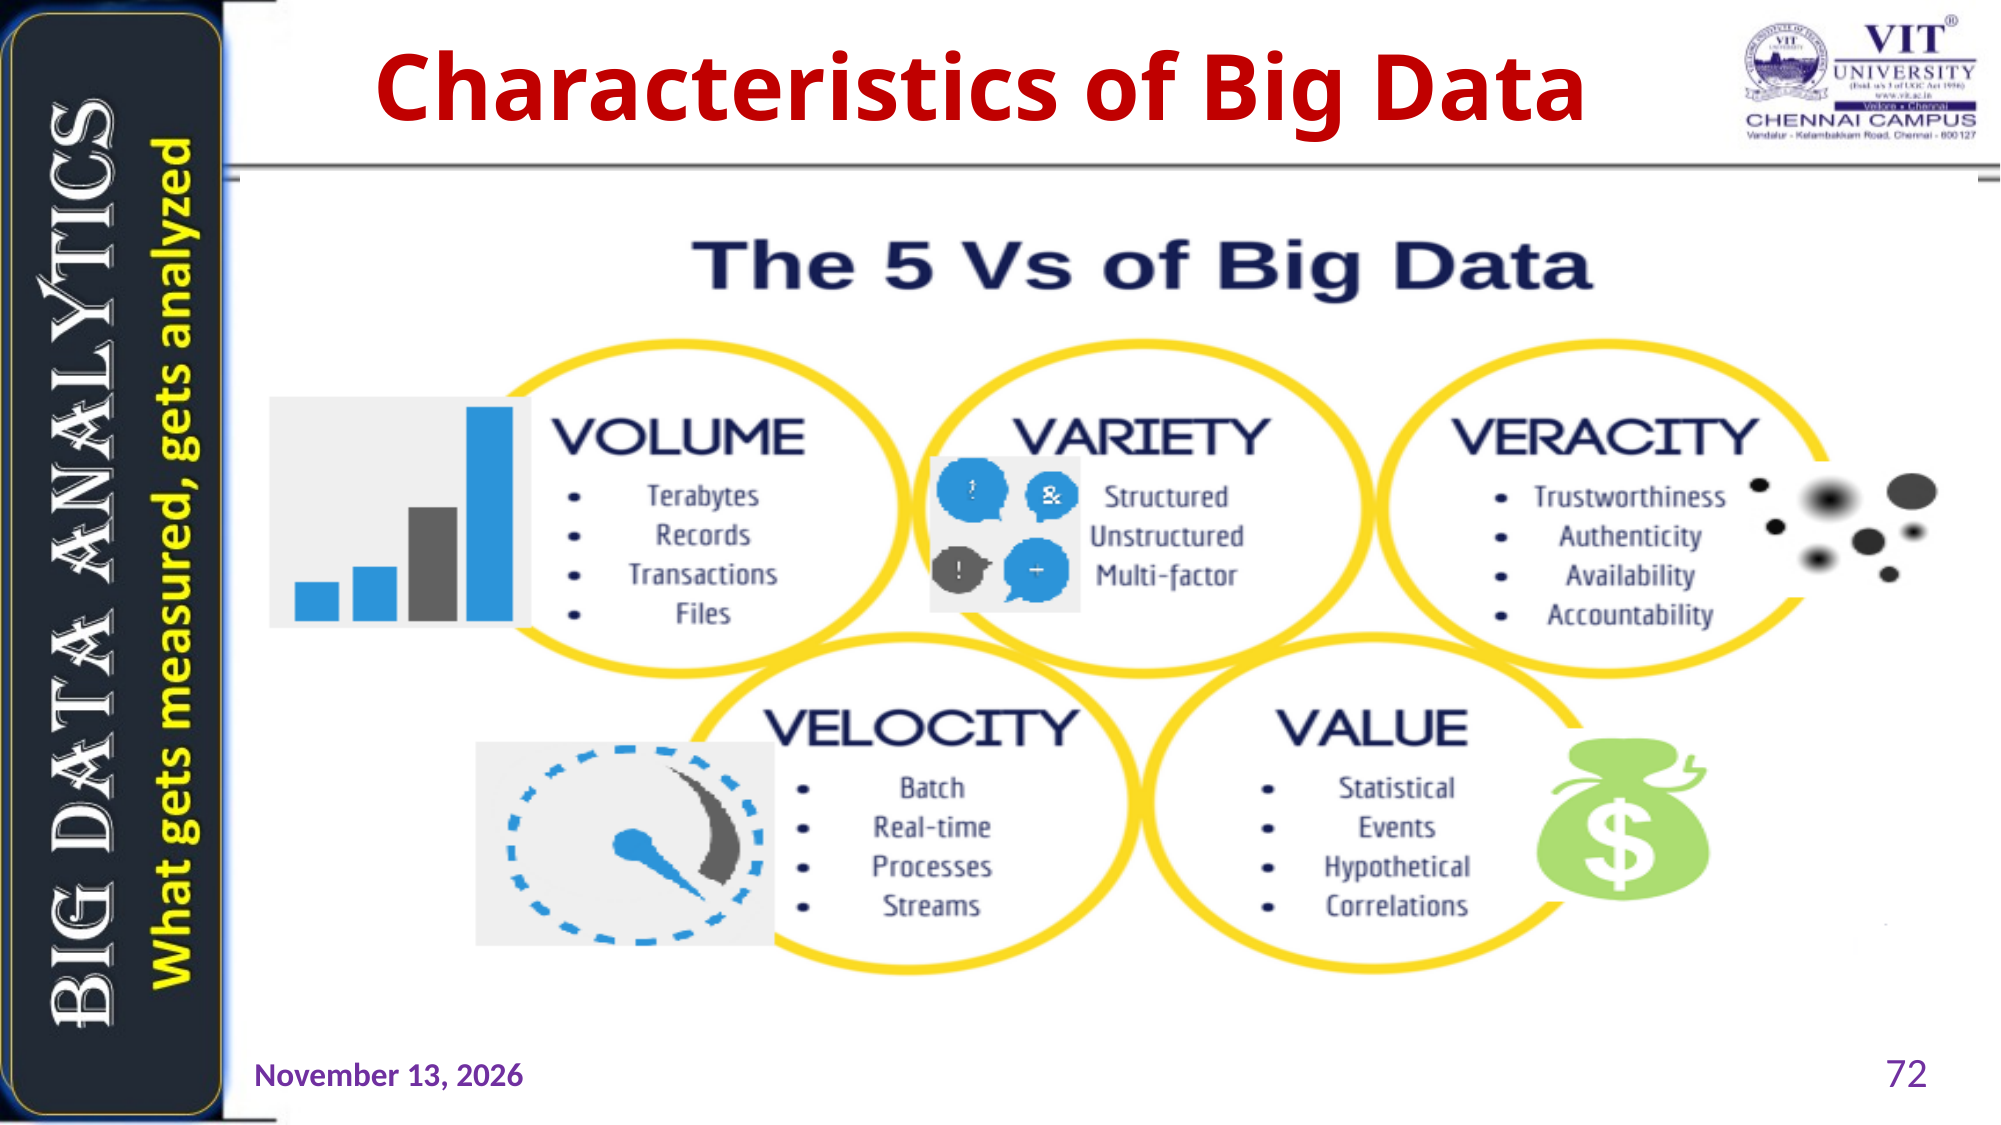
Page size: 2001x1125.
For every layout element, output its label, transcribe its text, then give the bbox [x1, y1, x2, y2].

picture [0, 0, 2001, 1125]
slide_number 72 [1778, 1040, 1943, 1103]
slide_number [239, 1042, 588, 1103]
title Characteristics of Big Data [239, 16, 1725, 167]
